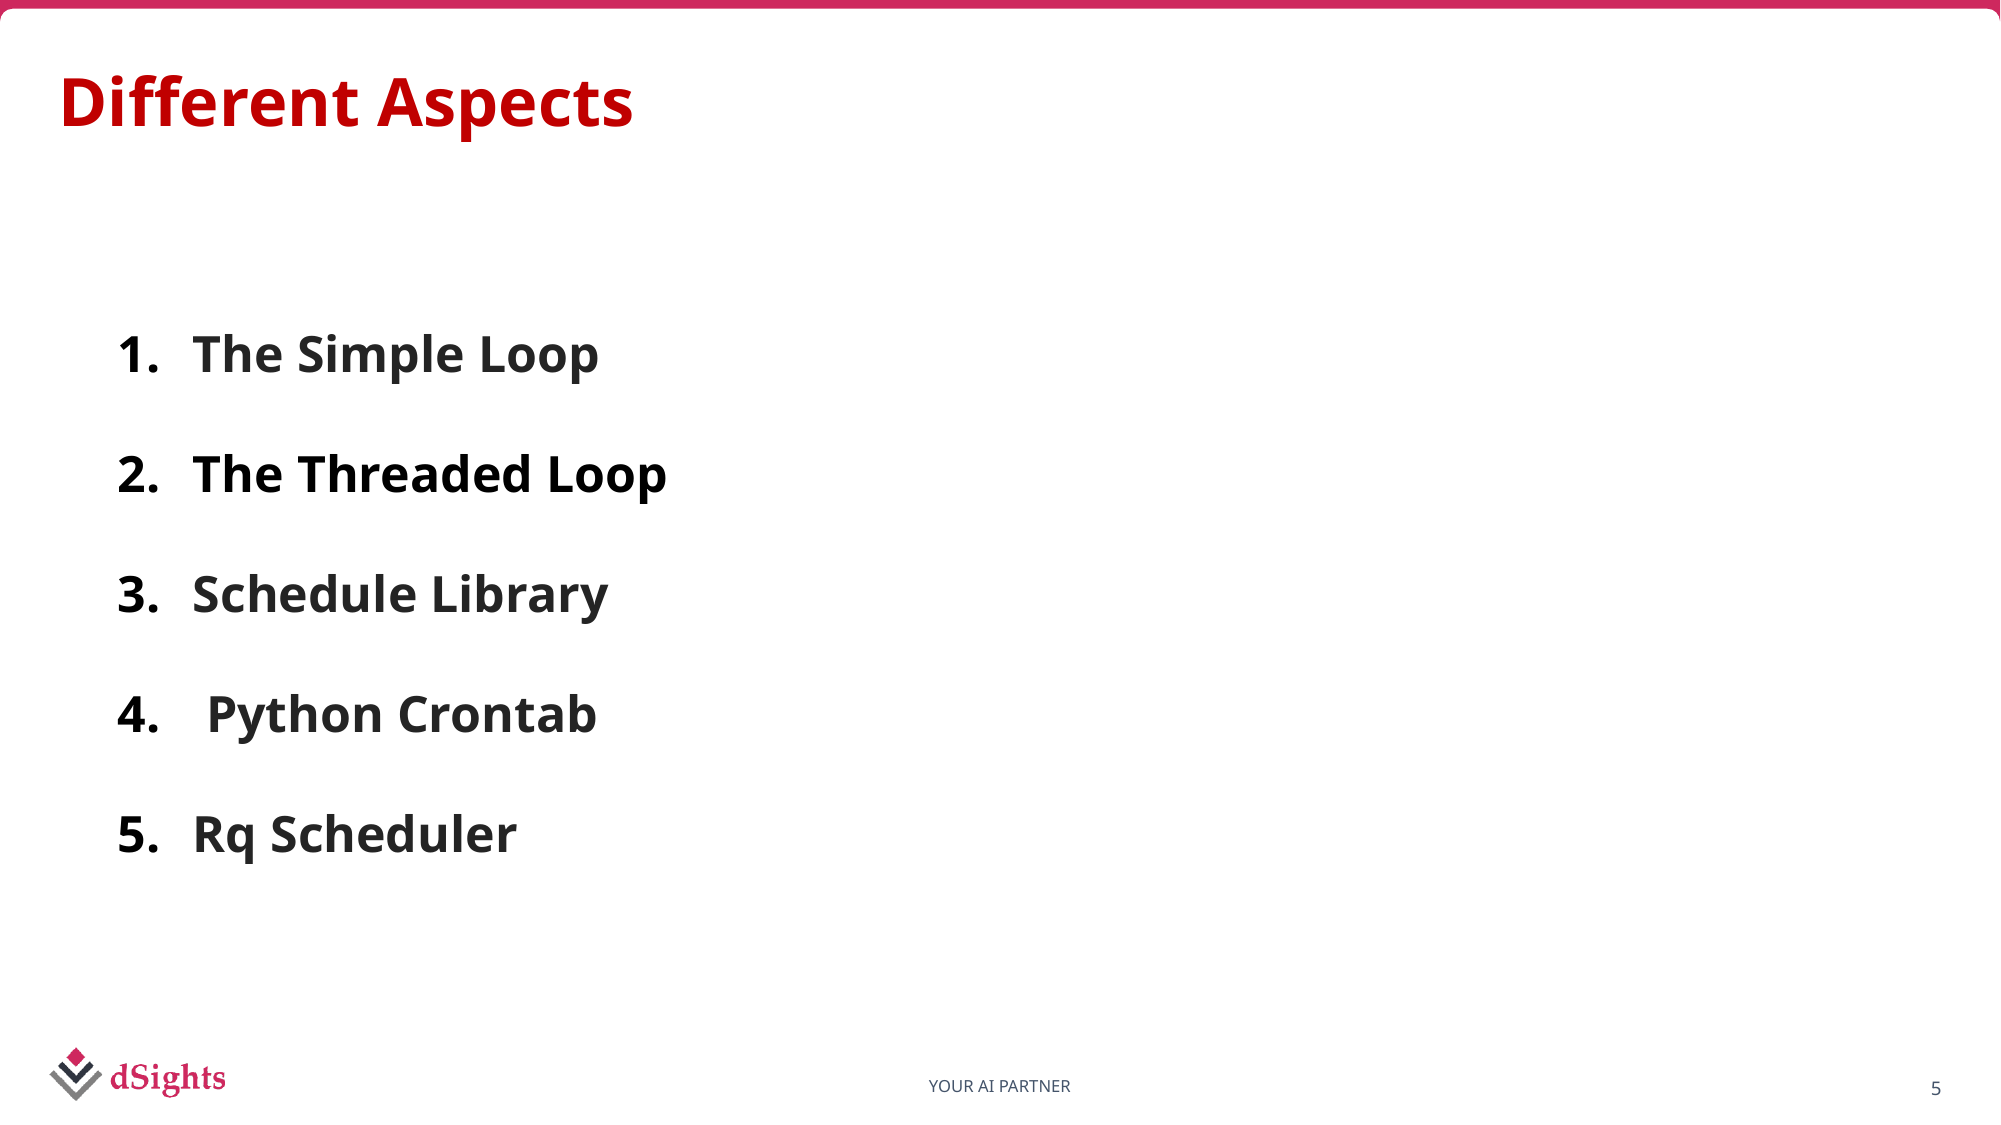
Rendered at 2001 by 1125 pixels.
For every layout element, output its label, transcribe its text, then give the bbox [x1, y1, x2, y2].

picture [49, 1047, 225, 1101]
title Different Aspects [58, 60, 1942, 142]
slide_number 5 [1839, 1077, 1942, 1101]
text_box The Simple Loop The Threaded Loop Schedule Library Python Crontab Rq Scheduler [103, 314, 1804, 905]
